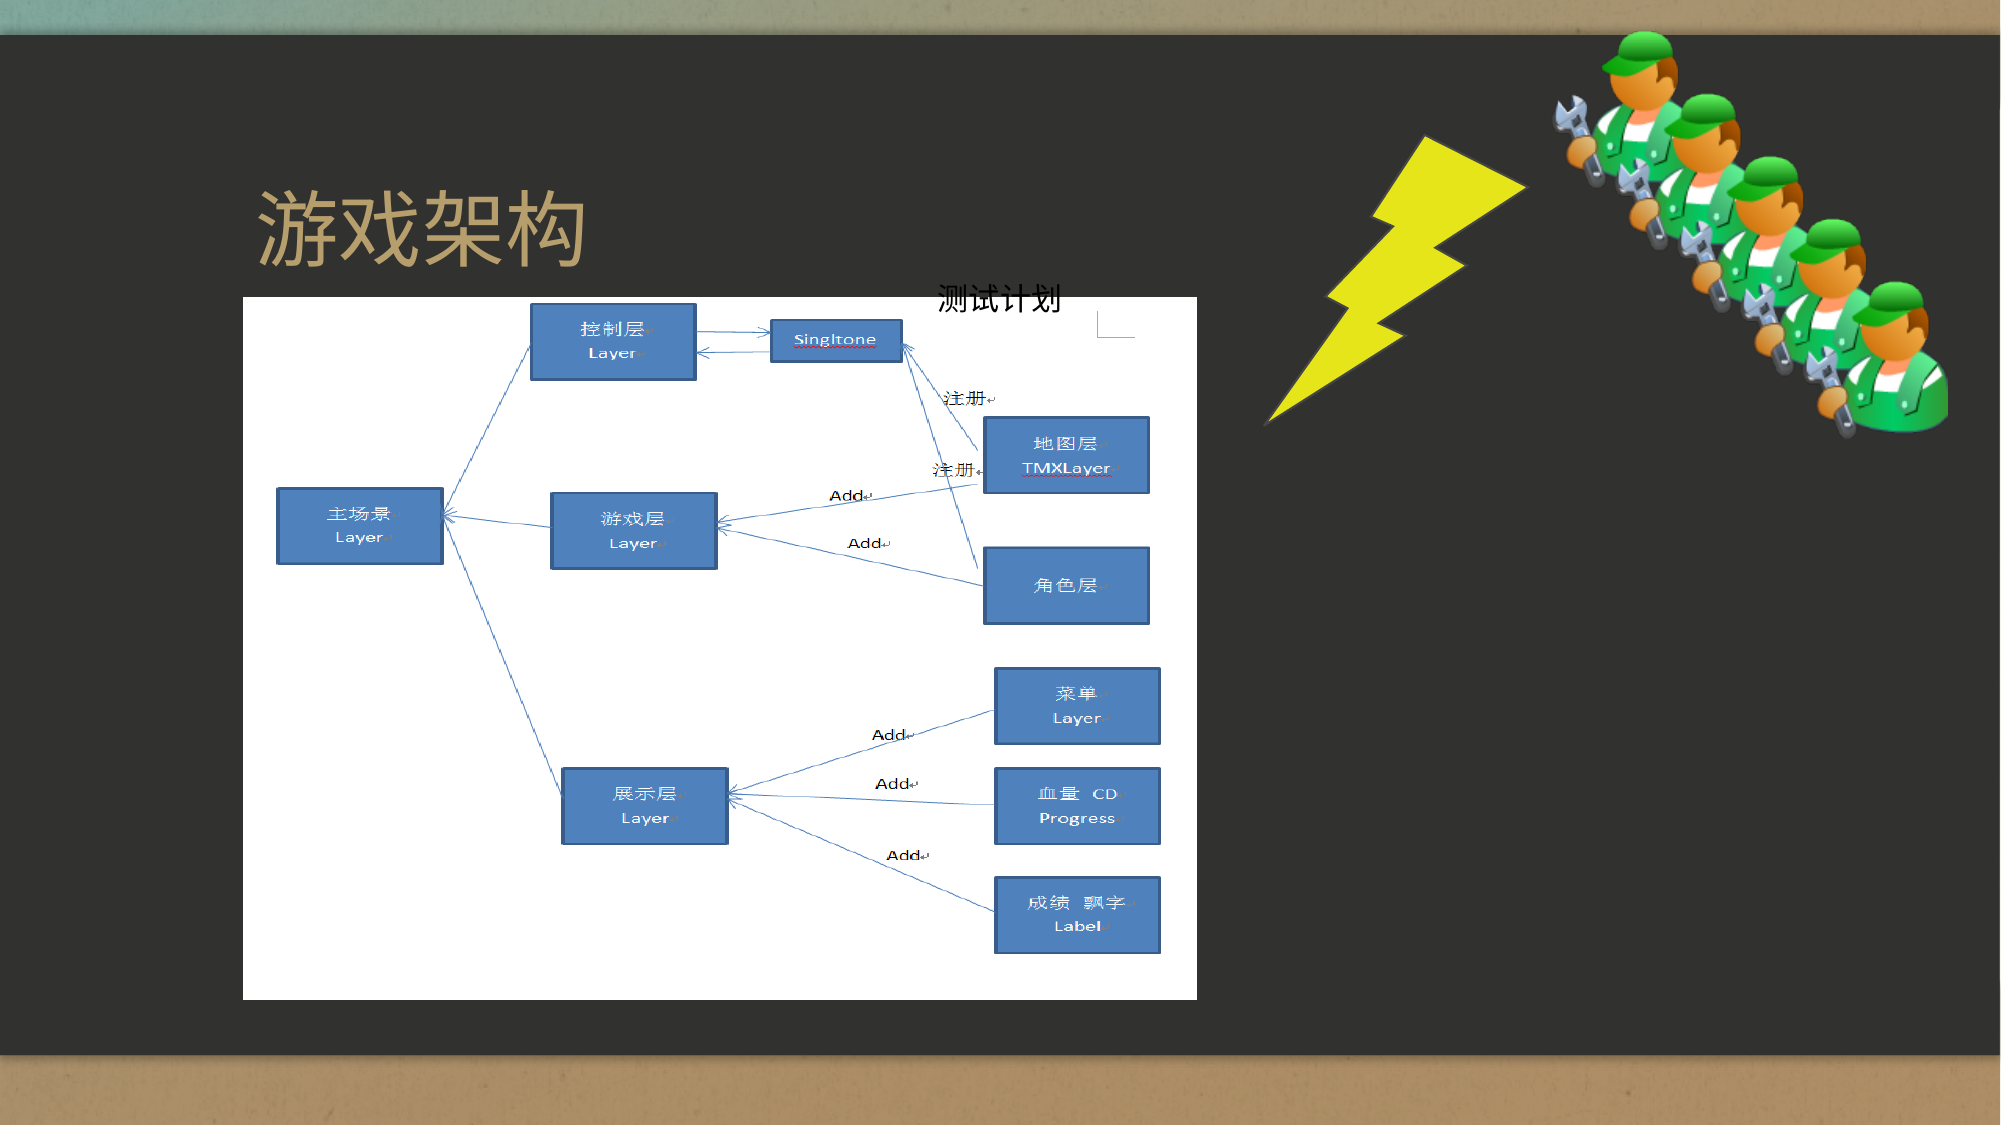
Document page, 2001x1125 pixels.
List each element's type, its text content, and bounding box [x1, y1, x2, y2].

text_box [1269, 133, 1531, 424]
title 游戏架构 [240, 79, 1550, 286]
picture [243, 297, 731, 1000]
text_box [731, 117, 1269, 1007]
picture [0, 0, 2001, 1125]
